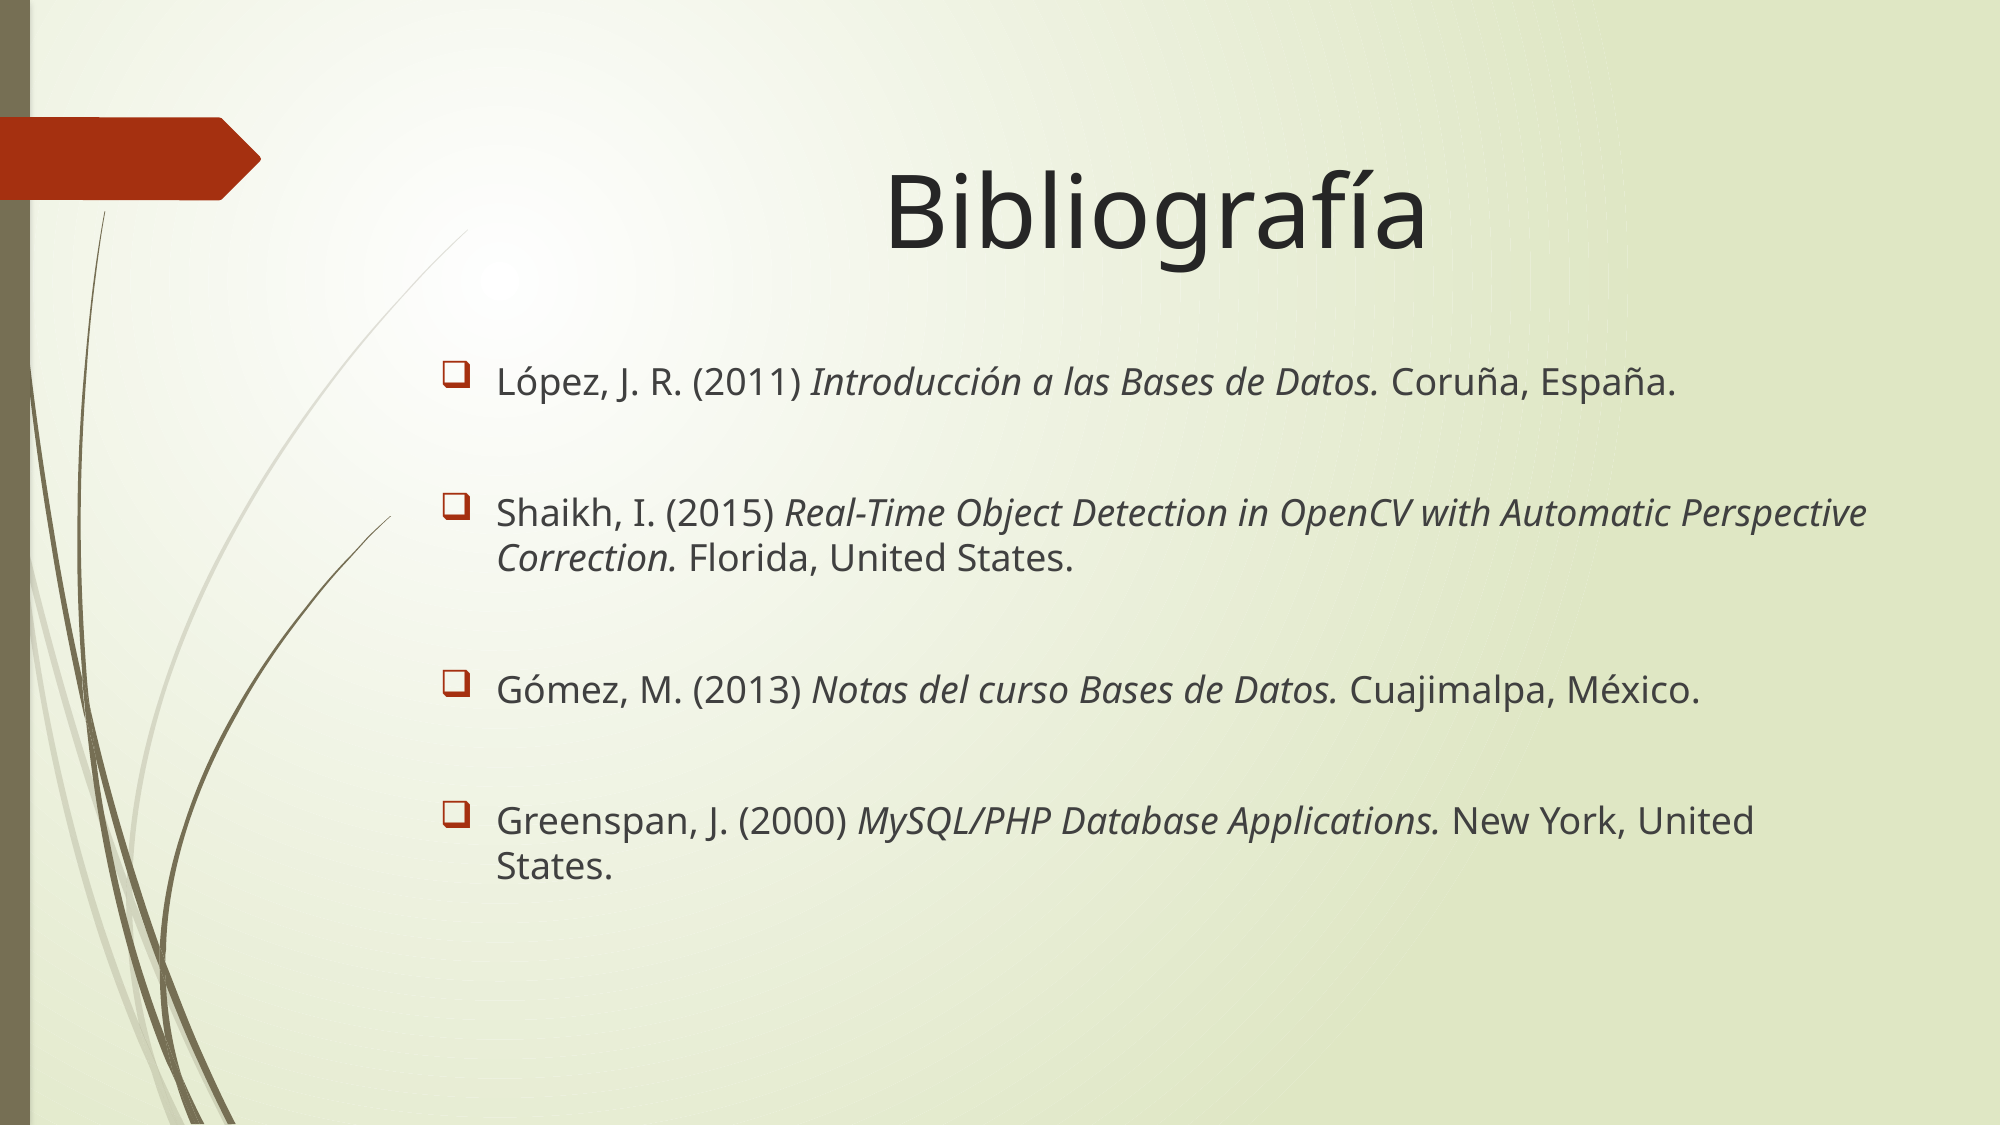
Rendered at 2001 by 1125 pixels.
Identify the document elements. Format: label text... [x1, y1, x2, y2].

list López, J. R. (2011) Introducción a las Bases de Datos. Coruña, España. Shaikh, I. (2015) Real-Time Object Detection in OpenCV with Automatic Perspective Correction. Florida, United States. Gómez, M. (2013) Notas del curso Bases de Datos. Cuajimalpa, México. Greenspan, J. (2000) MySQL/PHP Database Applications. New York, United States. [424, 350, 1888, 970]
title Bibliografía [425, 102, 1888, 313]
